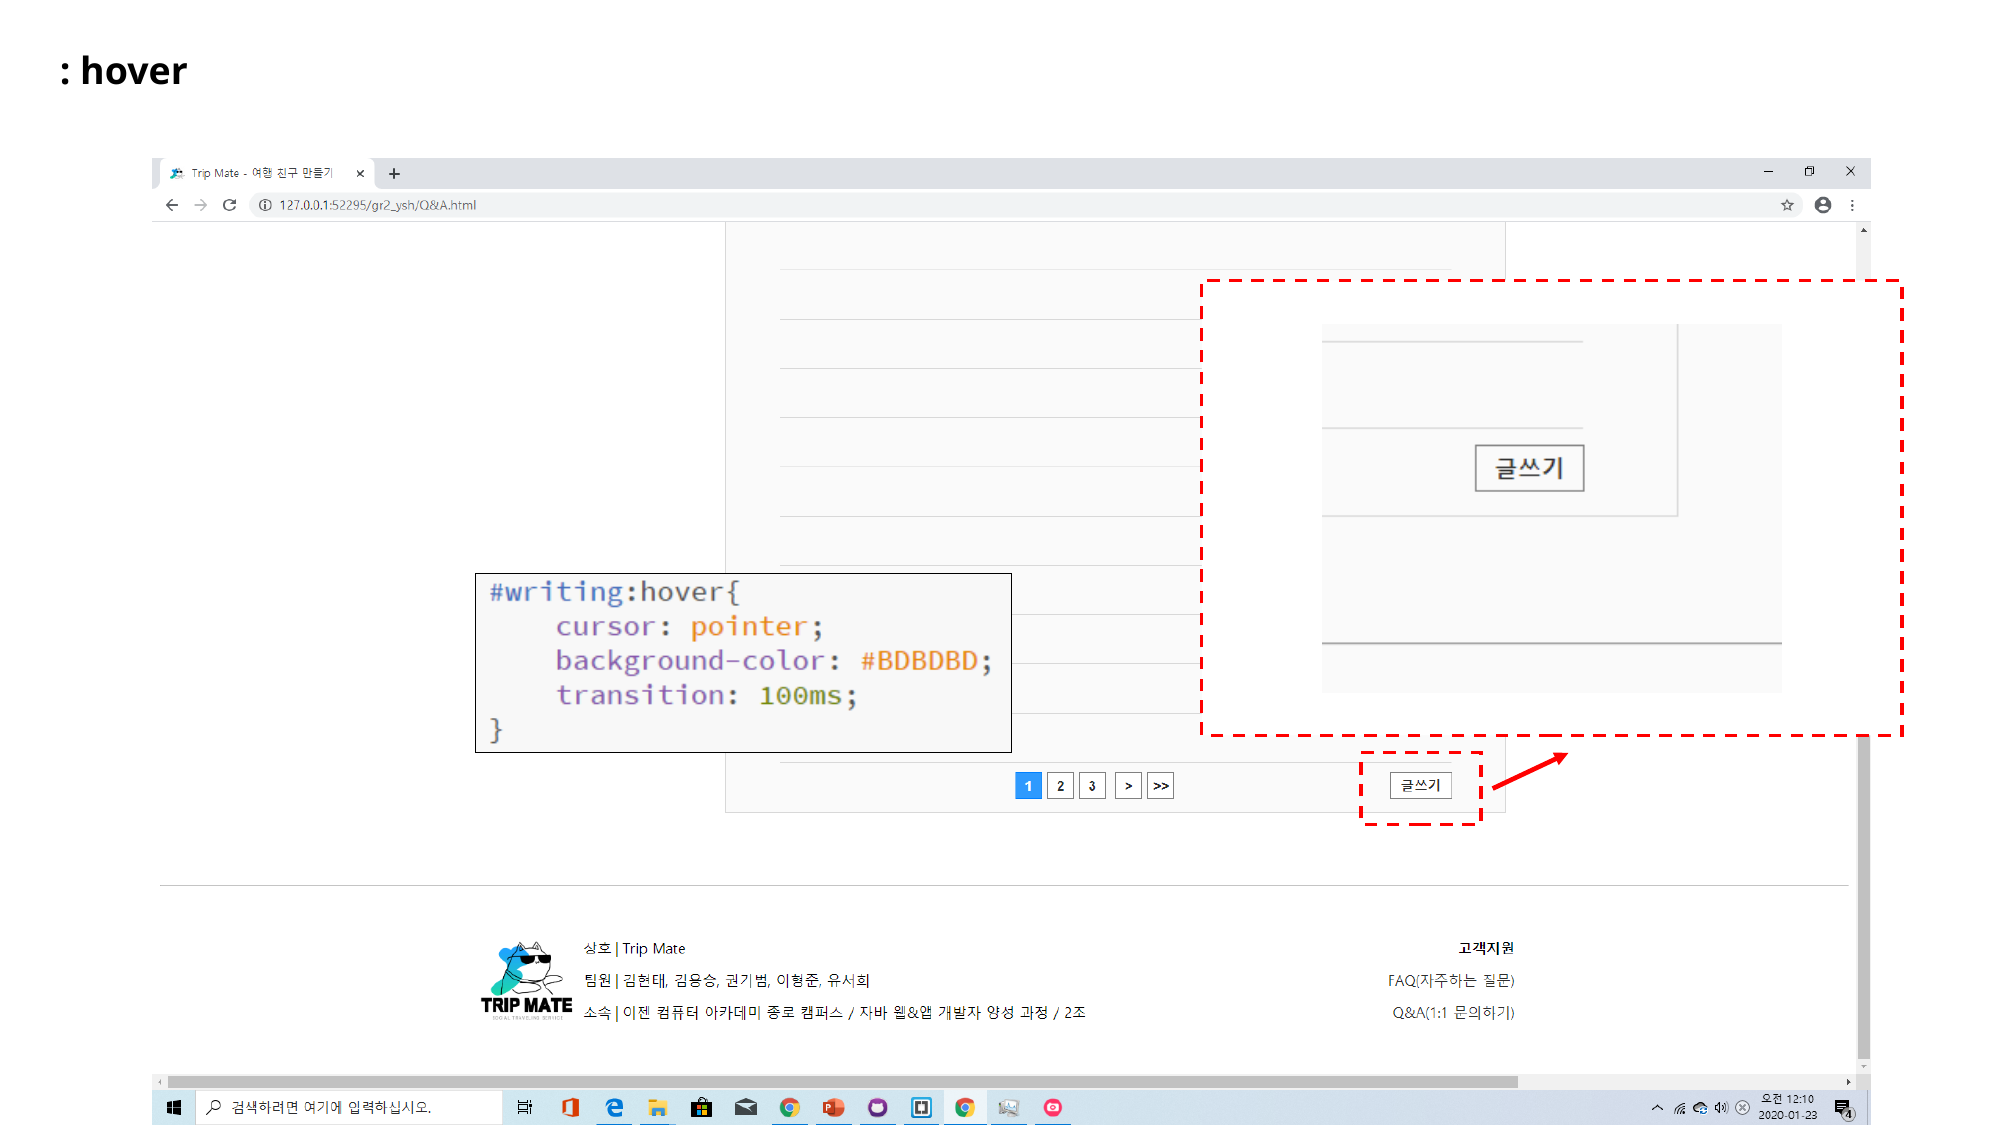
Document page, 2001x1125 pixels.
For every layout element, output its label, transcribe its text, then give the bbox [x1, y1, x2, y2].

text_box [475, 280, 1903, 825]
picture [152, 158, 1871, 1125]
text_box : hover [44, 13, 1977, 125]
